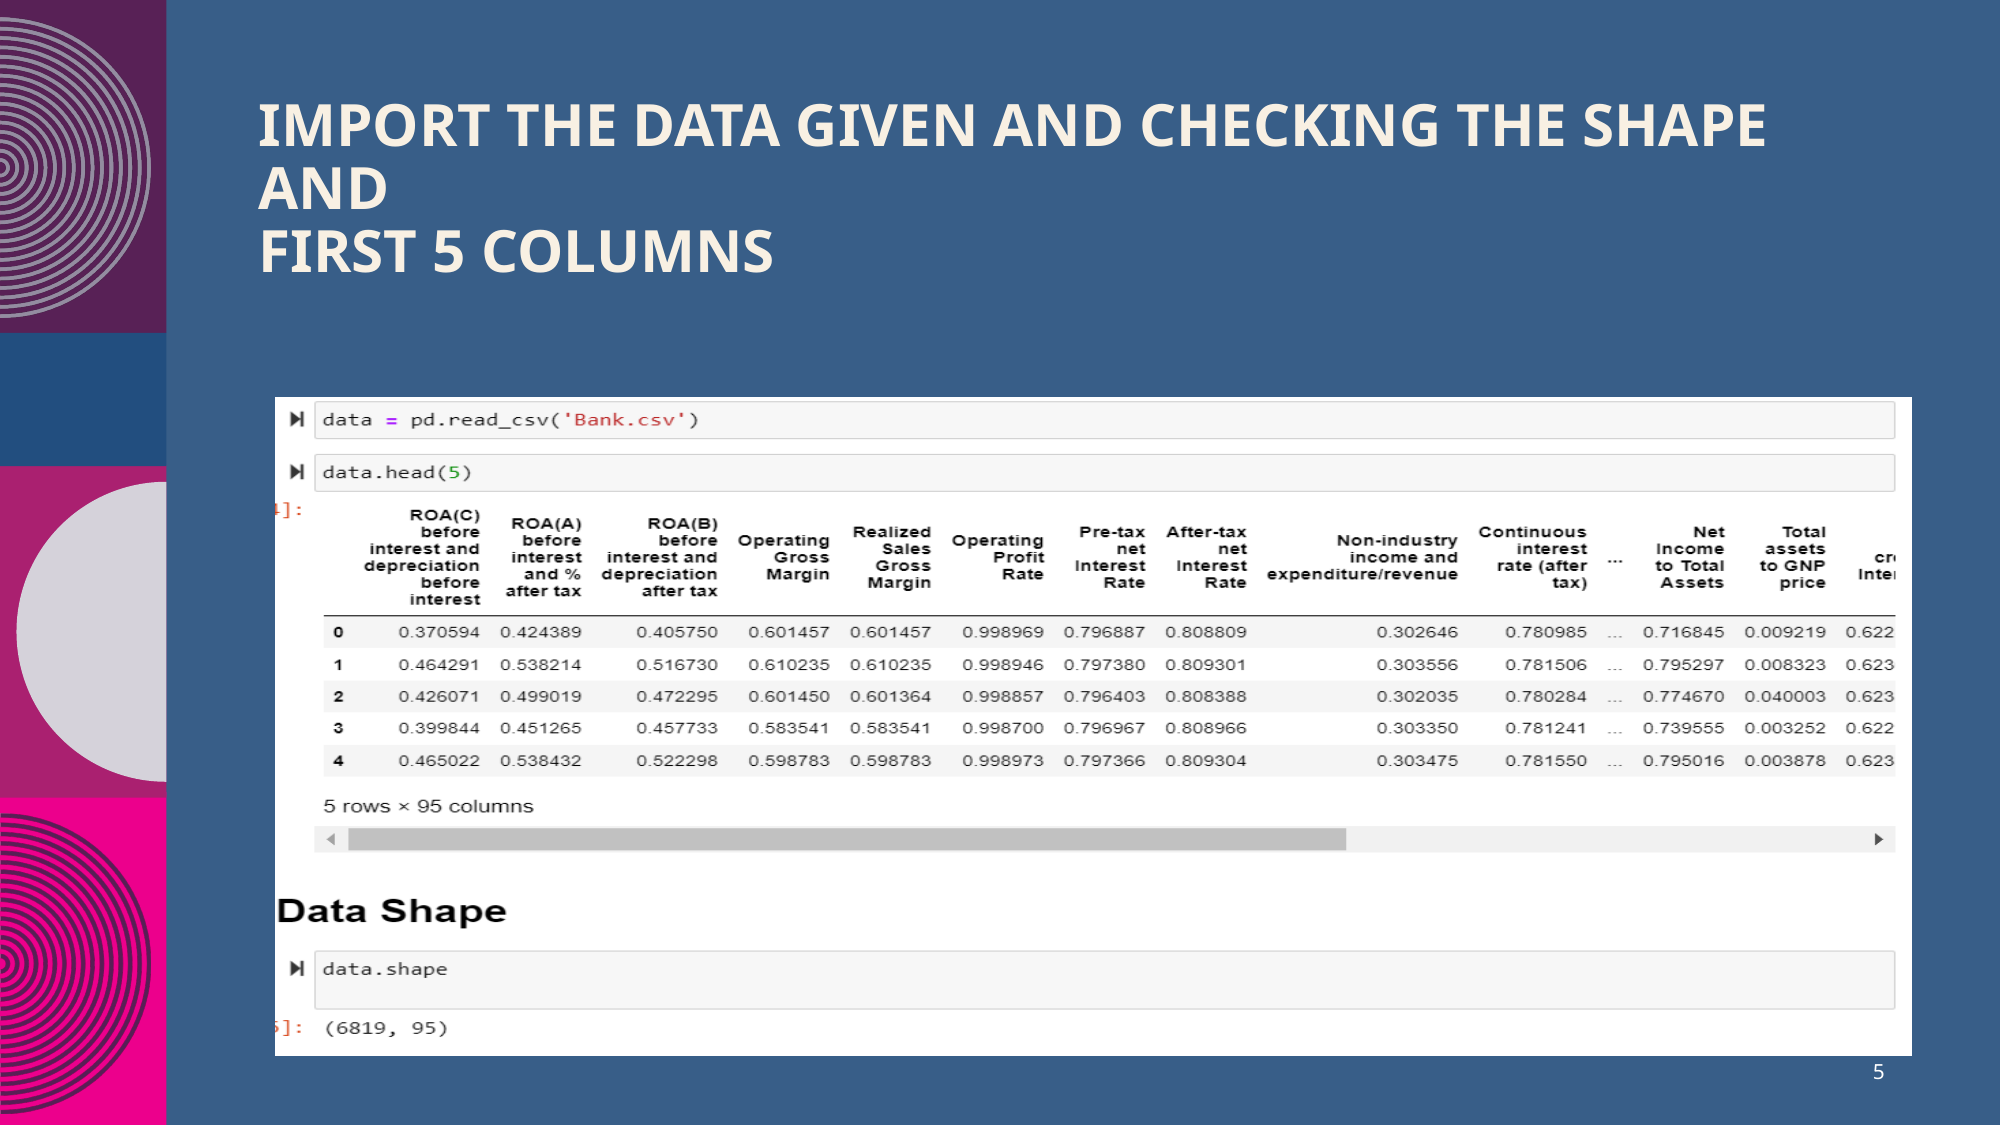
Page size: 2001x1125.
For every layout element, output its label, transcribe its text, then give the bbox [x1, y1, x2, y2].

picture [1, 18, 151, 318]
slide_number 5 [1824, 1056, 1900, 1103]
title Import the data given and checking the shape and first 5 columns [243, 89, 1863, 312]
picture [1, 814, 151, 1114]
picture [275, 397, 1912, 1056]
